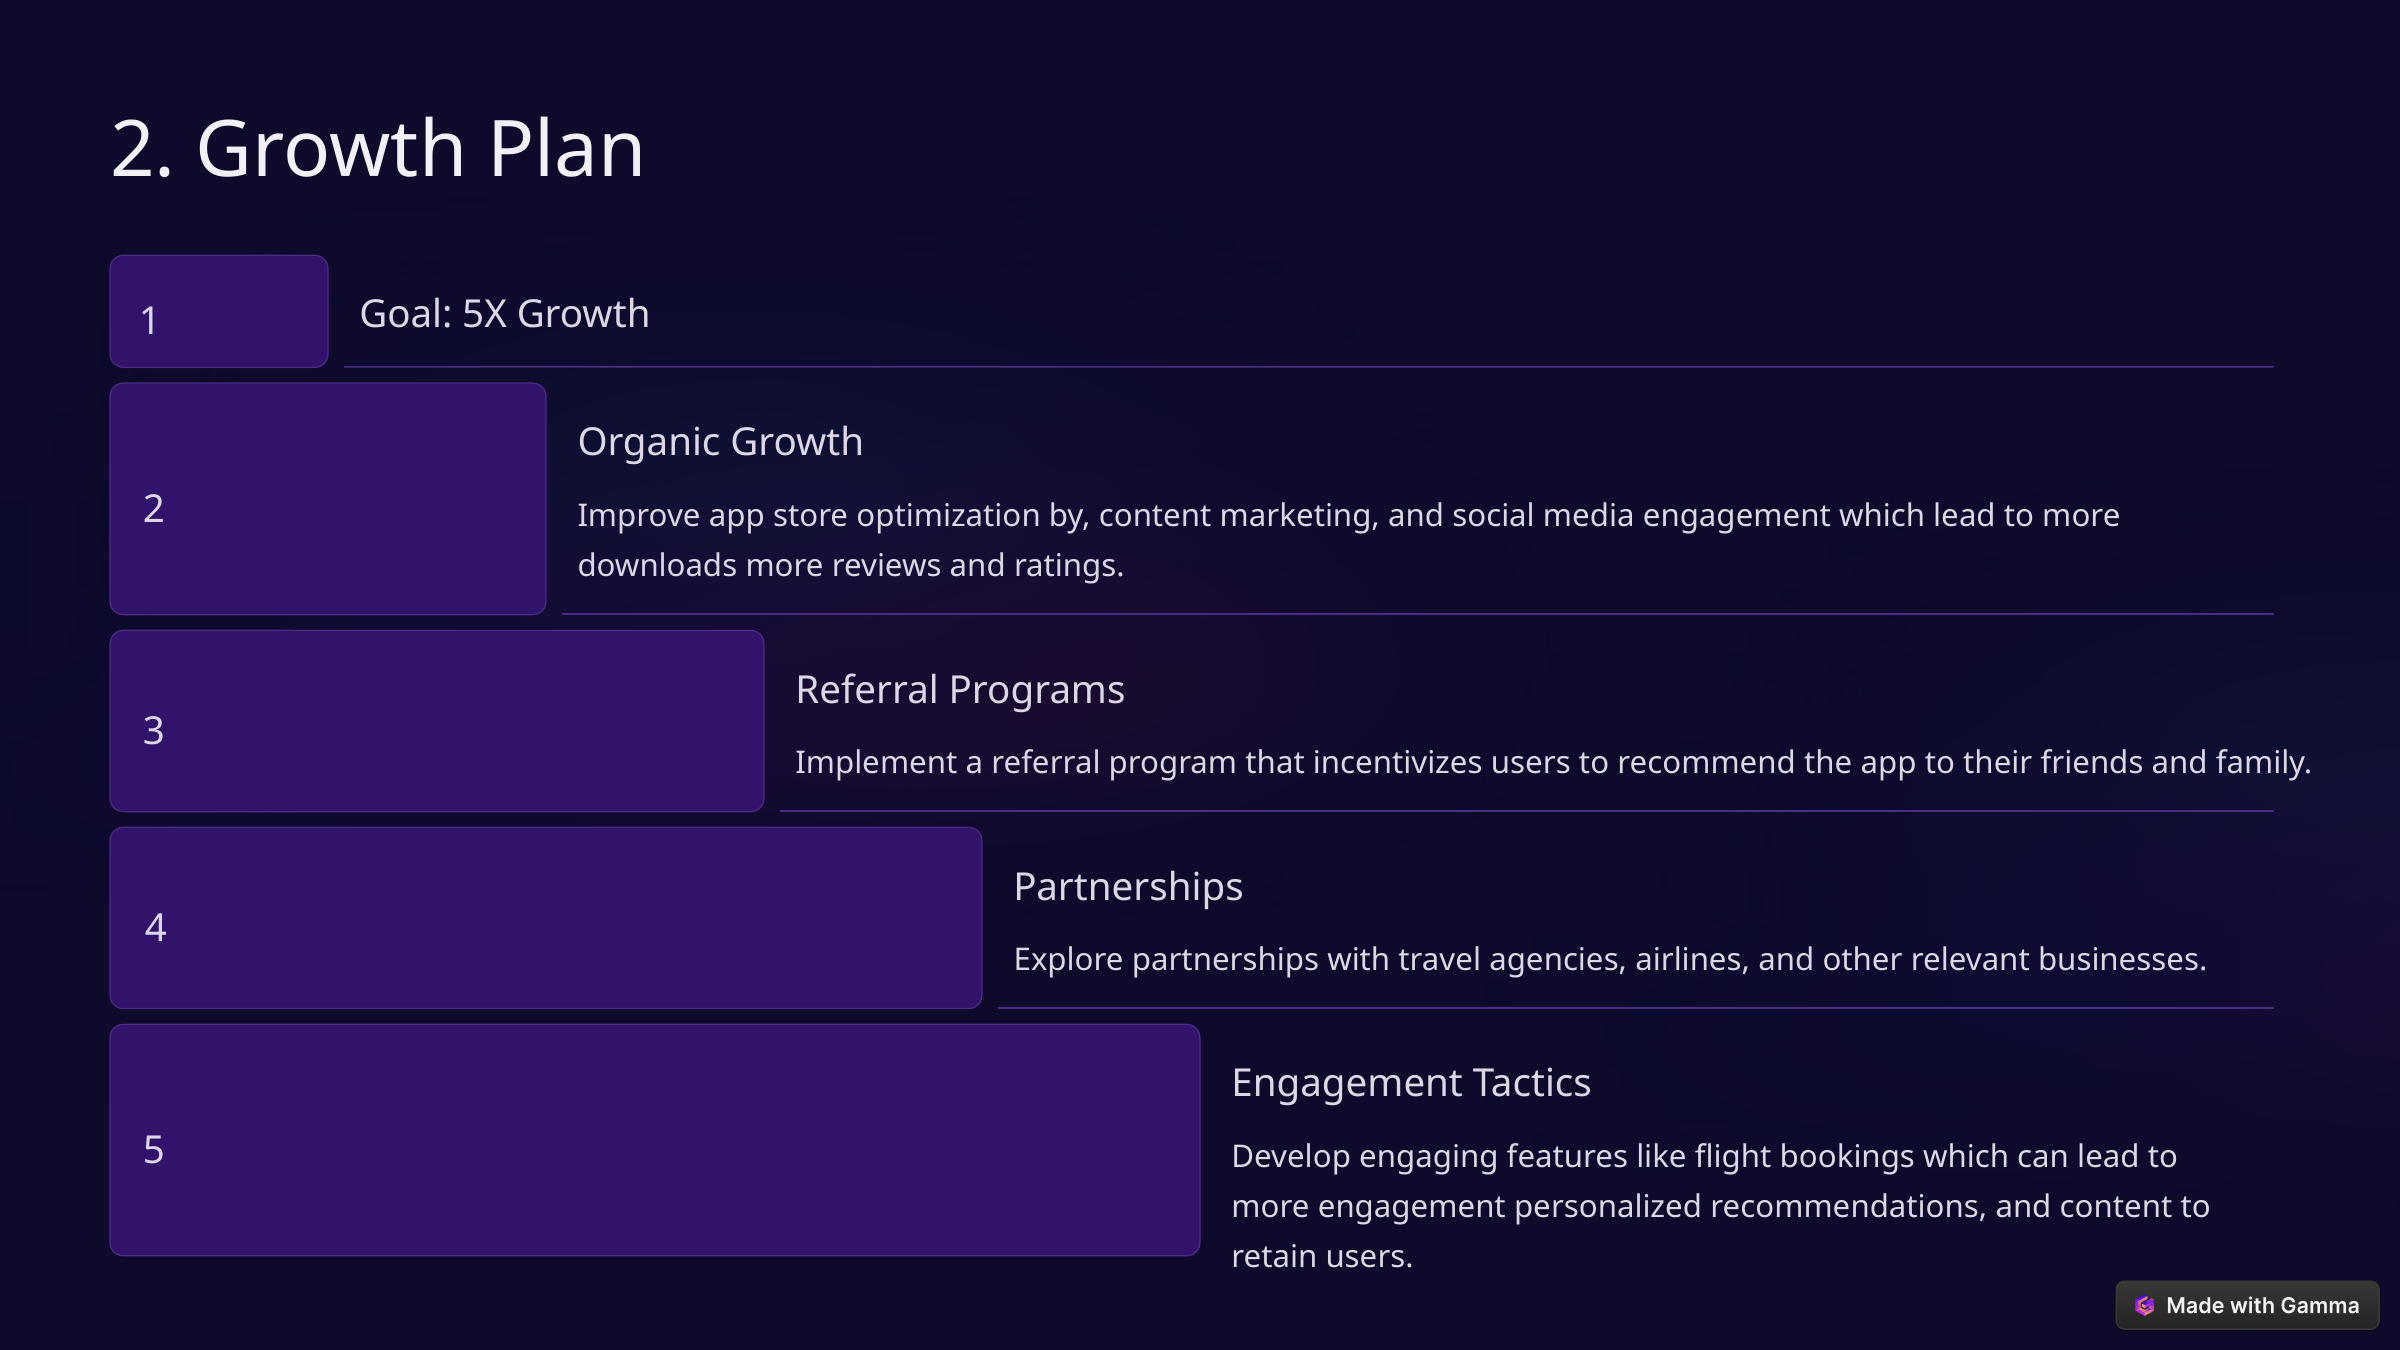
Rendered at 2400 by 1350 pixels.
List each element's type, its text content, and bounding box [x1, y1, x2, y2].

text_box Develop engaging features like flight bookings which can lead to more engagement personalized recommendations, and content to retain users. [1231, 1123, 2259, 1225]
text_box 3 [142, 689, 165, 753]
text_box 2 [142, 467, 166, 531]
text_box Goal: 5X Growth [359, 286, 672, 336]
text_box [110, 630, 764, 812]
text_box 4 [142, 886, 169, 950]
picture [2106, 1271, 2389, 1339]
text_box [109, 1024, 1200, 1256]
text_box 2. Growth Plan [110, 94, 897, 193]
text_box Referral Programs [795, 661, 1189, 711]
text_box Implement a referral program that incentivizes users to recommend the app to their friends and family. [795, 729, 2207, 781]
text_box 1 [142, 279, 157, 343]
text_box 5 [142, 1108, 166, 1172]
text_box Engagement Tactics [1231, 1055, 1638, 1105]
text_box Organic Growth [577, 414, 971, 464]
text_box [109, 383, 546, 615]
text_box Partnerships [1013, 858, 1407, 908]
text_box Improve app store optimization by, content marketing, and social media engagement which lead to more downloads more reviews and ratings. [577, 482, 2259, 584]
text_box [110, 255, 329, 368]
text_box [109, 827, 982, 1009]
text_box Explore partnerships with travel agencies, airlines, and other relevant businesses. [1013, 926, 2127, 978]
